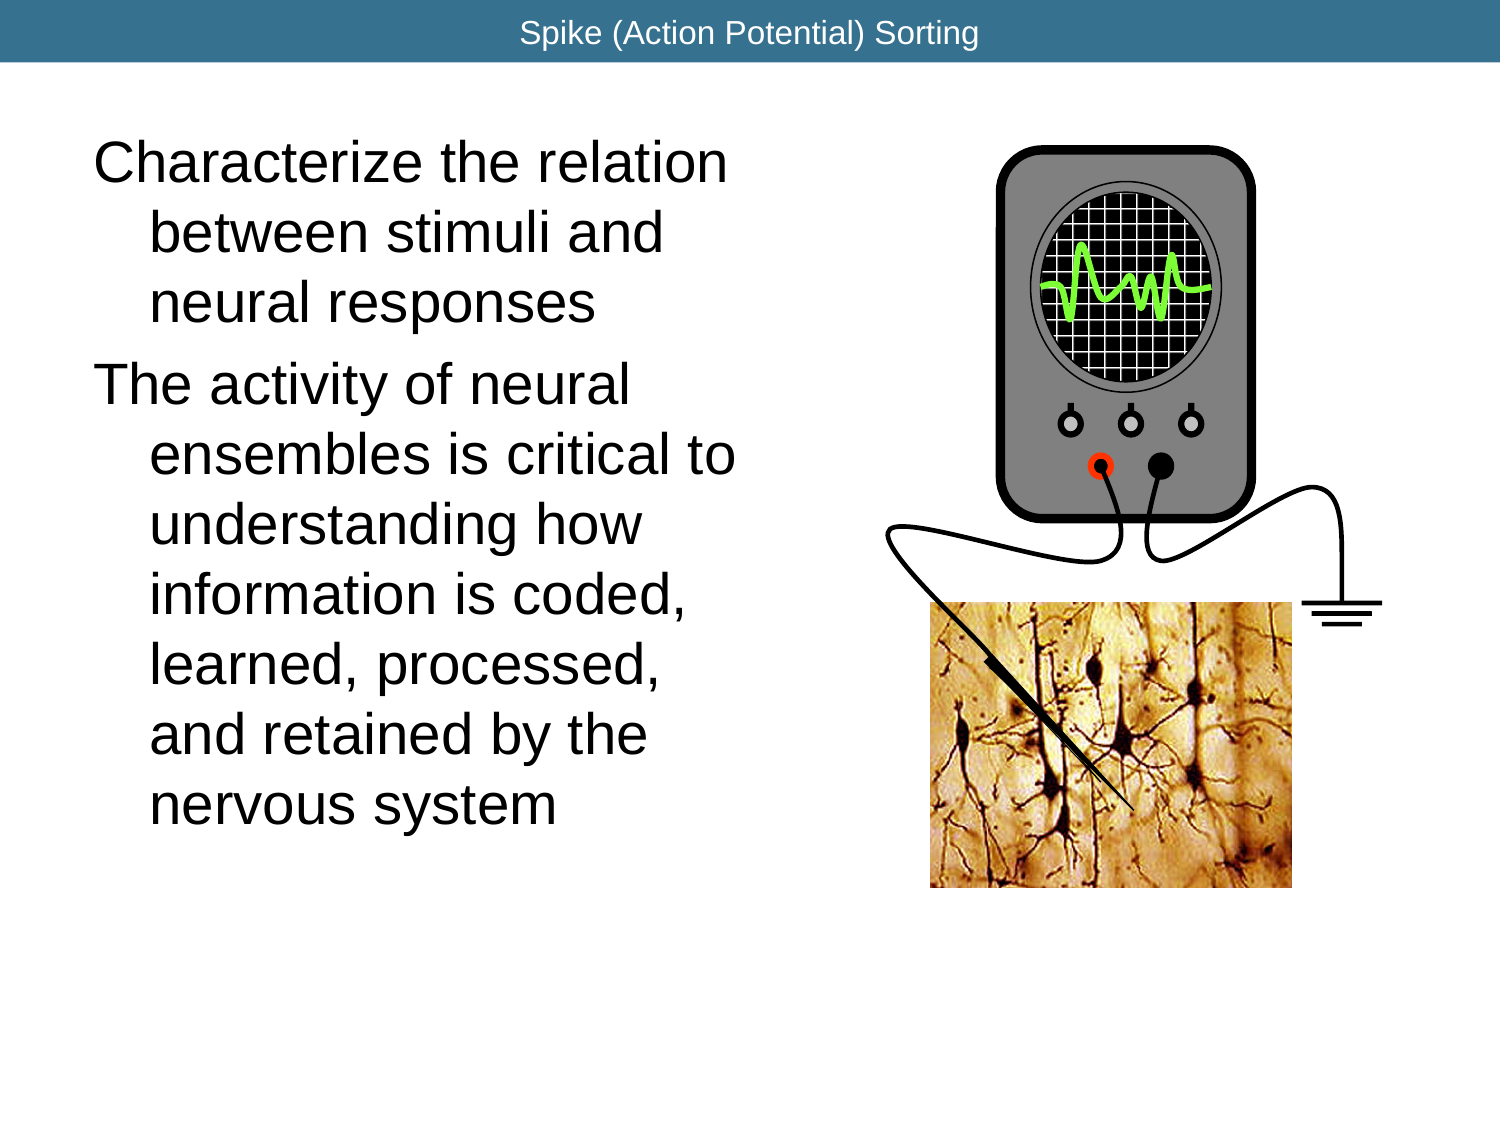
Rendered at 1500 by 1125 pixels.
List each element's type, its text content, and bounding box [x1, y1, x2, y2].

list Characterize the relation between stimuli and neural responses The activity of neural ensembles is critical to understanding how information is coded, learned, processed, and retained by the nervous system [78, 117, 791, 860]
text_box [871, 149, 1383, 888]
title Spike (Action Potential) Sorting [0, 0, 1500, 63]
